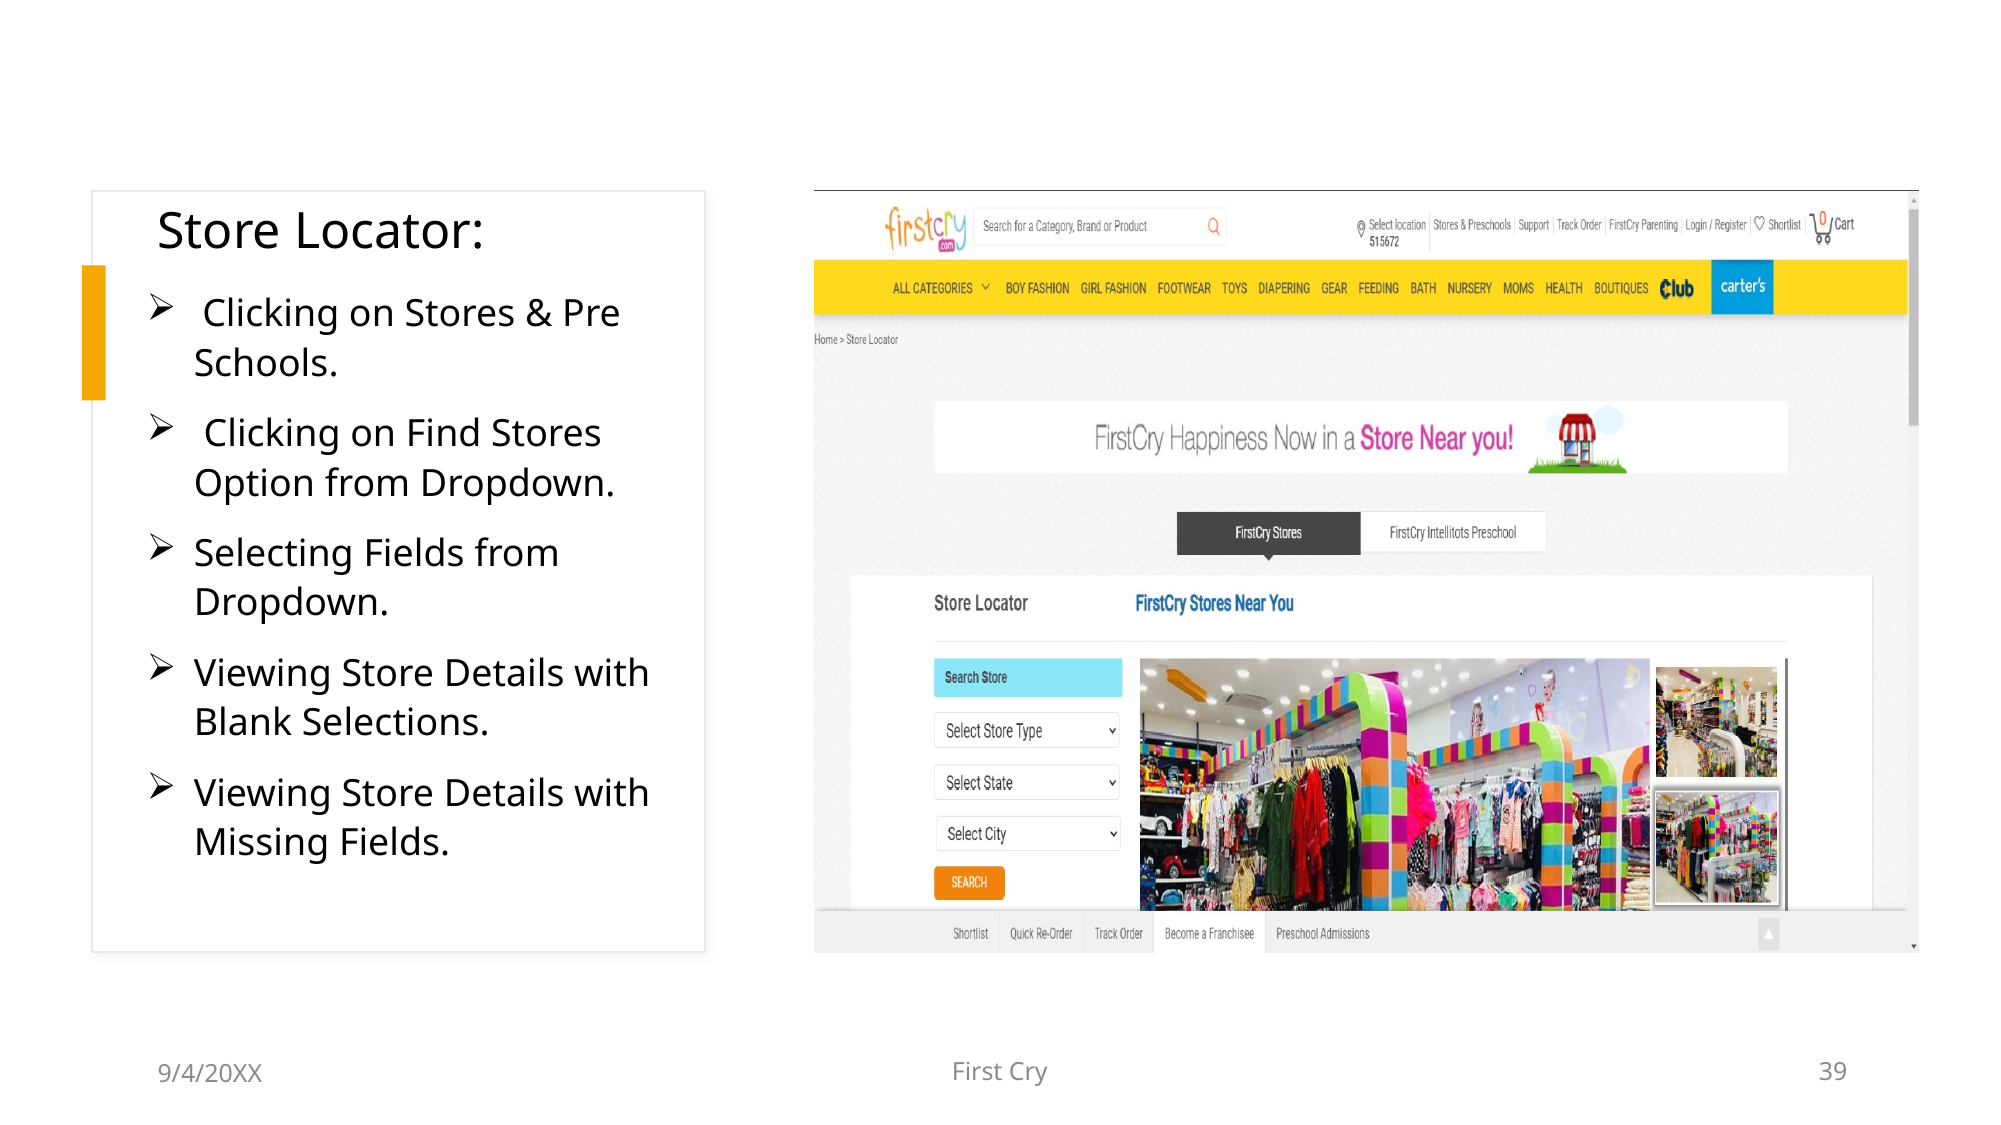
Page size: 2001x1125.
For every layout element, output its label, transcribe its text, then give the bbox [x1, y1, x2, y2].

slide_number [142, 1042, 593, 1103]
list Clicking on Stores & Pre Schools. Clicking on Find Stores Option from Dropdown. Selecting Fields from Dropdown. Viewing Store Details with Blank Selections. Viewing Store Details with Missing Fields. [131, 277, 726, 935]
picture [814, 190, 1919, 953]
title Store Locator: [142, 190, 651, 277]
footer First Cry [662, 1042, 1338, 1103]
slide_number 39 [1412, 1042, 1863, 1103]
